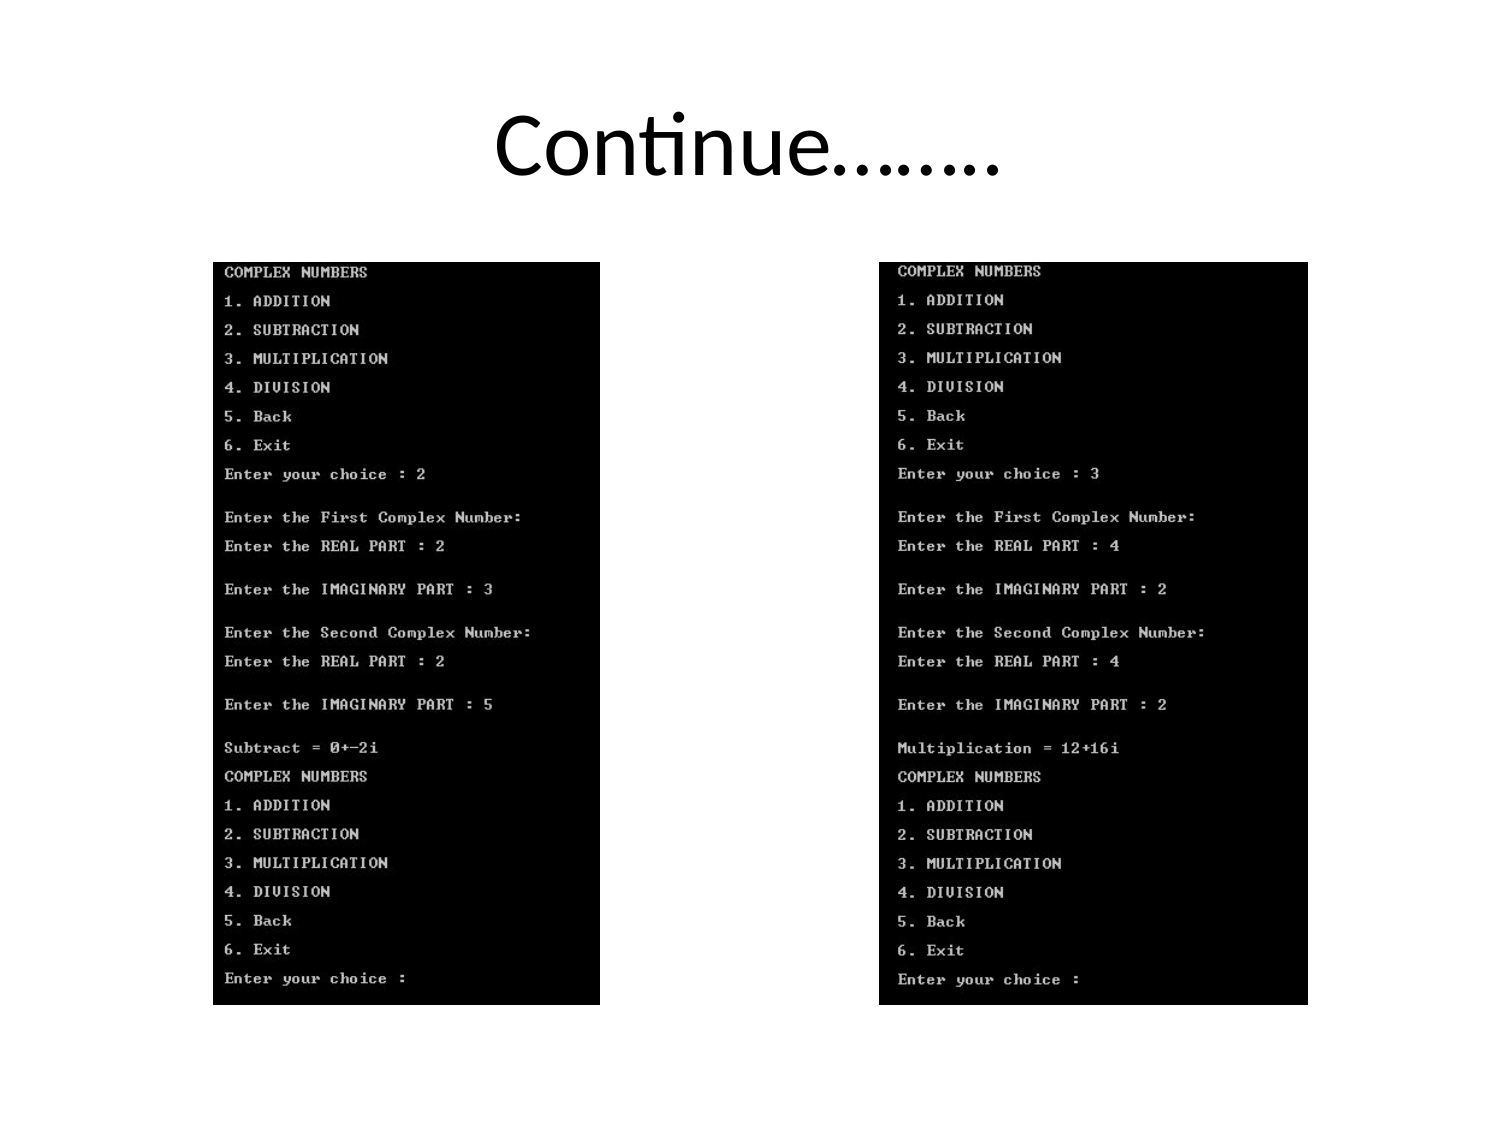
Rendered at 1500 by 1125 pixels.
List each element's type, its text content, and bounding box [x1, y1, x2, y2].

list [879, 262, 1309, 1006]
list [212, 262, 600, 1006]
title Continue…….. [75, 45, 1425, 233]
